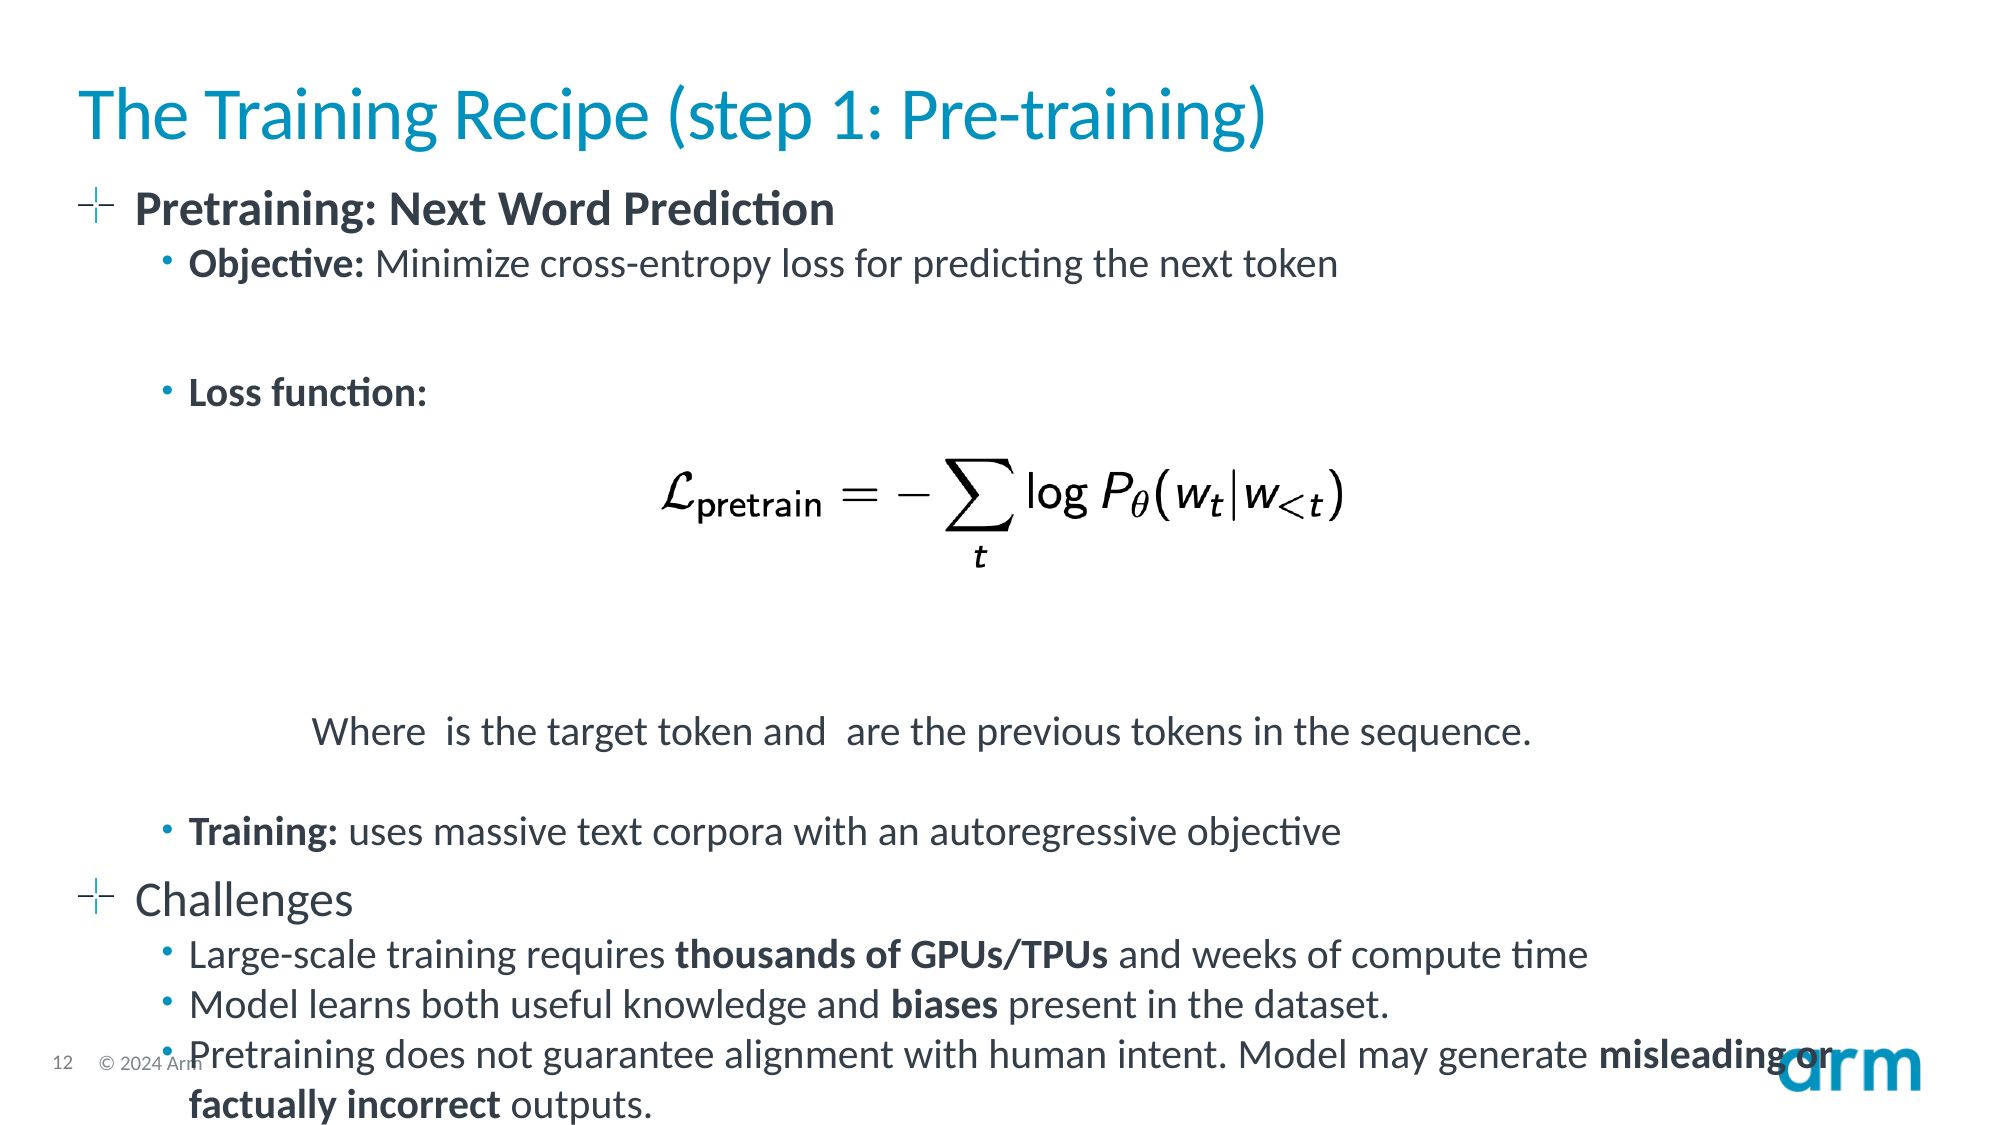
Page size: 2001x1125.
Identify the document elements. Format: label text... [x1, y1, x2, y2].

picture [78, 878, 114, 914]
picture [78, 187, 114, 223]
picture [1788, 1058, 1811, 1083]
picture [1777, 1047, 1922, 1093]
picture [1777, 1047, 1805, 1054]
picture [626, 413, 1374, 595]
picture [1802, 1058, 1809, 1064]
title The Training Recipe (step 1: Pre-training) [78, 78, 1922, 186]
